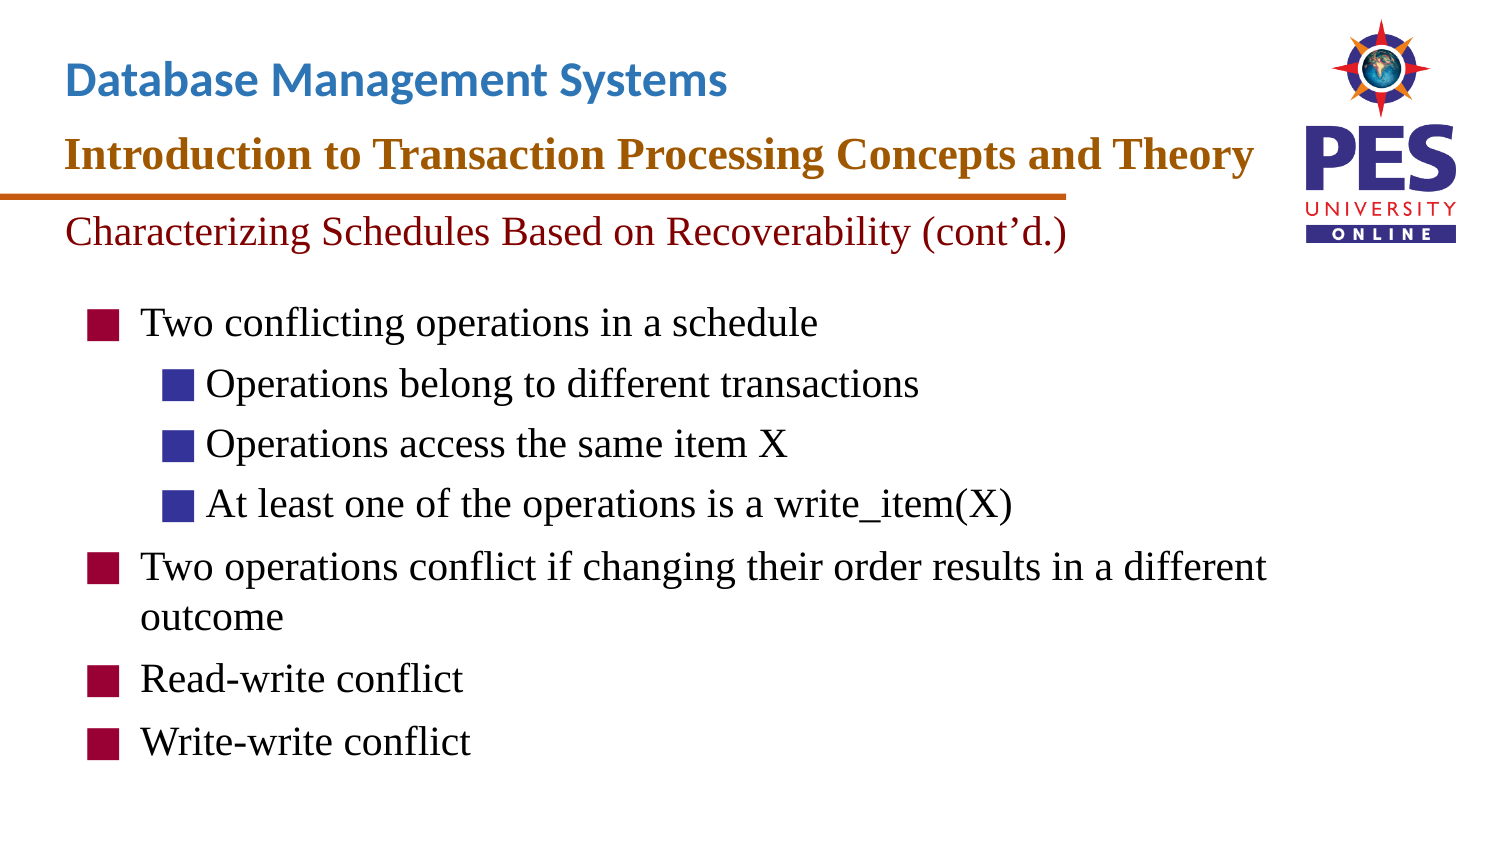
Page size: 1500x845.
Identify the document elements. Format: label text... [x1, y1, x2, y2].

picture [1305, 18, 1457, 244]
text_box Introduction to Transaction Processing Concepts and Theory Characterizing Schedules Based on Recoverability (cont’d.) Two conflicting operations in a schedule Operations belong to different transactions Operations access the same item X At least one of the operations is a write_item(X) Two operations conflict if changing their order results in a different outcome Read-write conflict Write-write conflict [61, 121, 1276, 764]
title Database Management Systems [63, 44, 735, 188]
